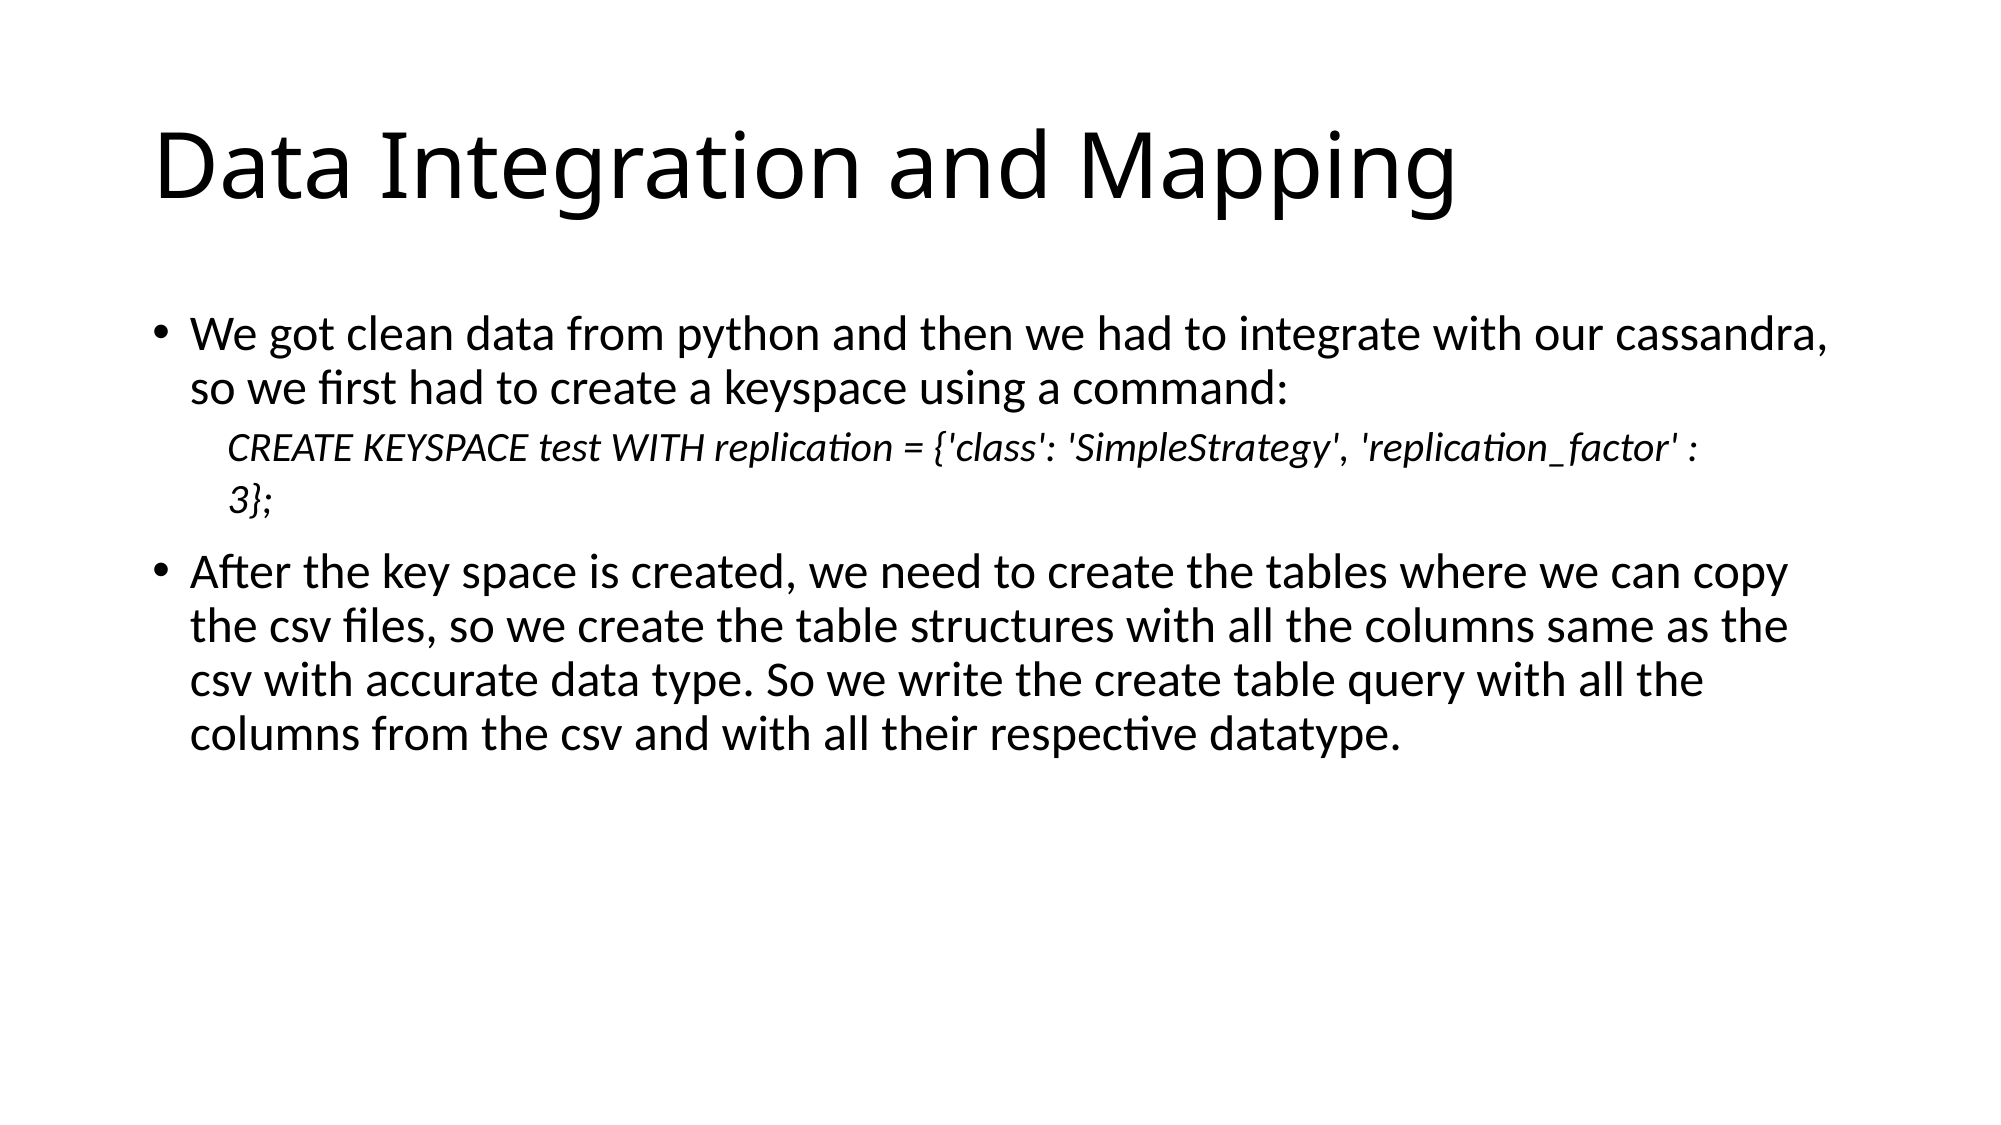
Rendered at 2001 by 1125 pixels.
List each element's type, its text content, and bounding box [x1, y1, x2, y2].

list We got clean data from python and then we had to integrate with our cassandra, so we first had to create a keyspace using a command: CREATE KEYSPACE test WITH replication = {'class': 'SimpleStrategy', 'replication_factor' : 3}; After the key space is created, we need to create the tables where we can copy the csv files, so we create the table structures with all the columns same as the csv with accurate data type. So we write the create table query with all the columns from the csv and with all their respective datatype. [137, 299, 1863, 1014]
title Data Integration and Mapping [137, 59, 1863, 278]
